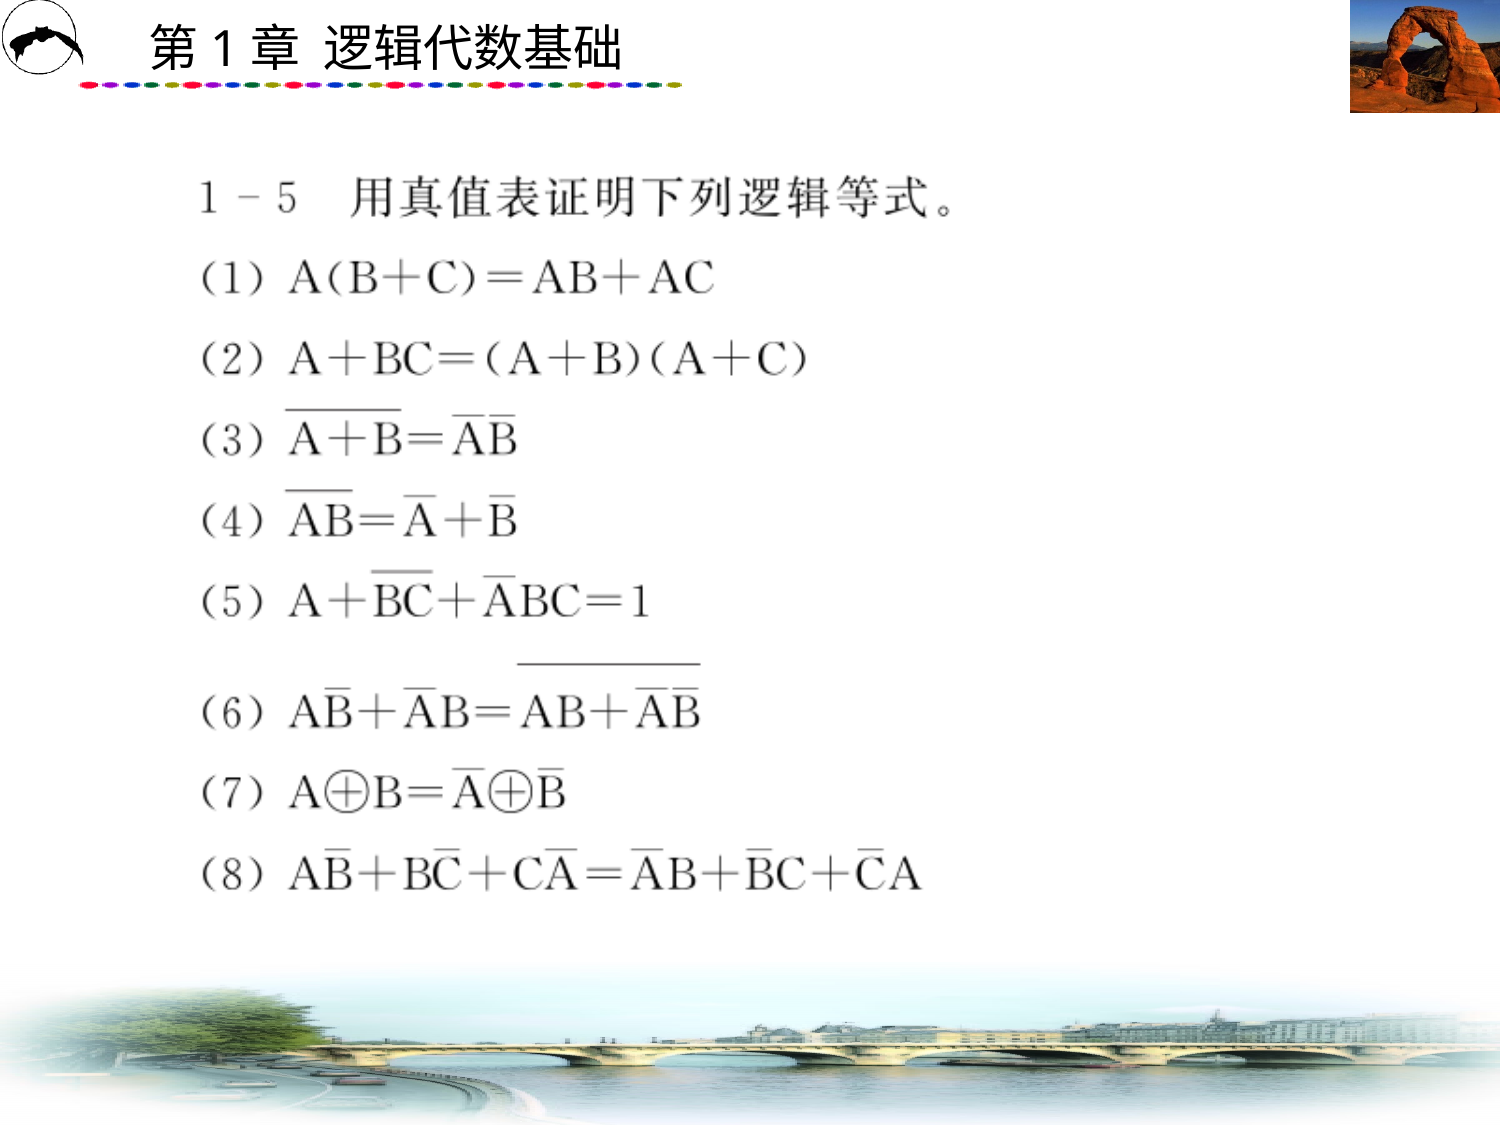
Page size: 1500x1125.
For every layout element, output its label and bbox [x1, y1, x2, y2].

picture [0, 962, 1500, 1125]
picture [0, 0, 100, 75]
picture [74, 78, 691, 91]
picture [182, 172, 1032, 906]
picture [1350, 0, 1500, 113]
